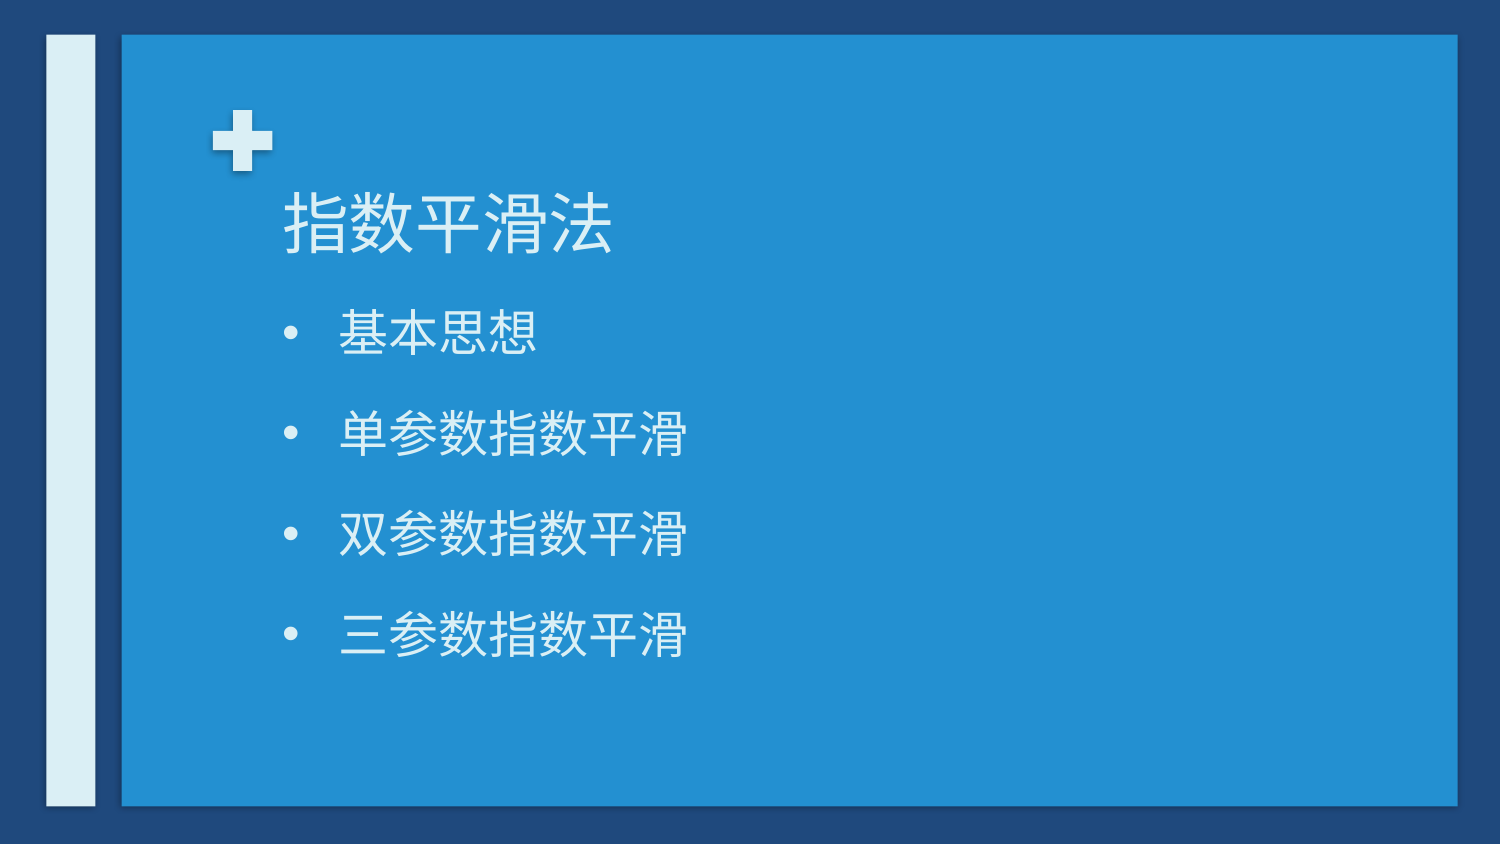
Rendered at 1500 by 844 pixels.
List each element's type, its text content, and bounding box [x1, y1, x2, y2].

list 指数平滑法 基本思想 单参数指数平滑 双参数指数平滑 三参数指数平滑 [267, 158, 1371, 719]
